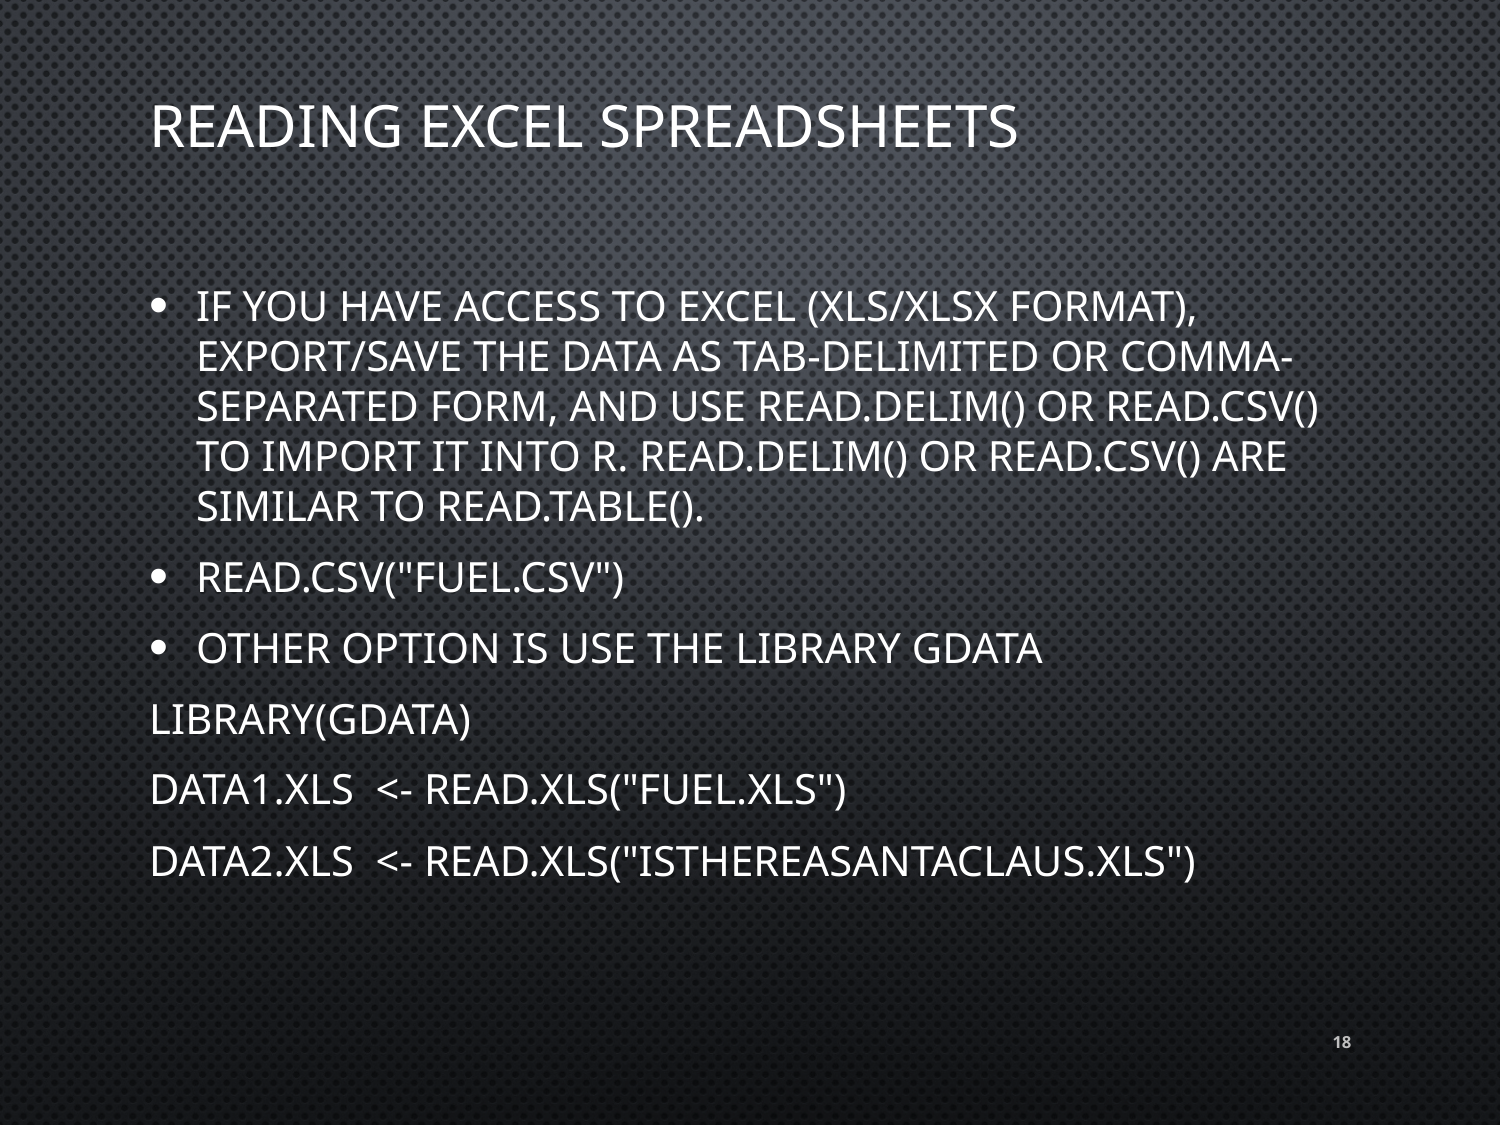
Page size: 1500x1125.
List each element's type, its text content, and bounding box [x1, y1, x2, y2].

title Reading Excel spreadsheets [134, 16, 1367, 162]
slide_number 18 [1298, 1013, 1367, 1074]
list If you have access to Excel (xls/xlsx format), export/save the data as tab-delimited or comma-separated form, and use read.delim() or read.csv() to import it into R. read.delim() or read.csv() are similar to read.table(). read.csv("fuel.csv") Other option is use the library gdata library(gdata) Data1.xls <- read.xls("fuel.xls") Data2.xls <- read.xls("IsThereASantaClaus.xls") [134, 162, 1367, 1001]
